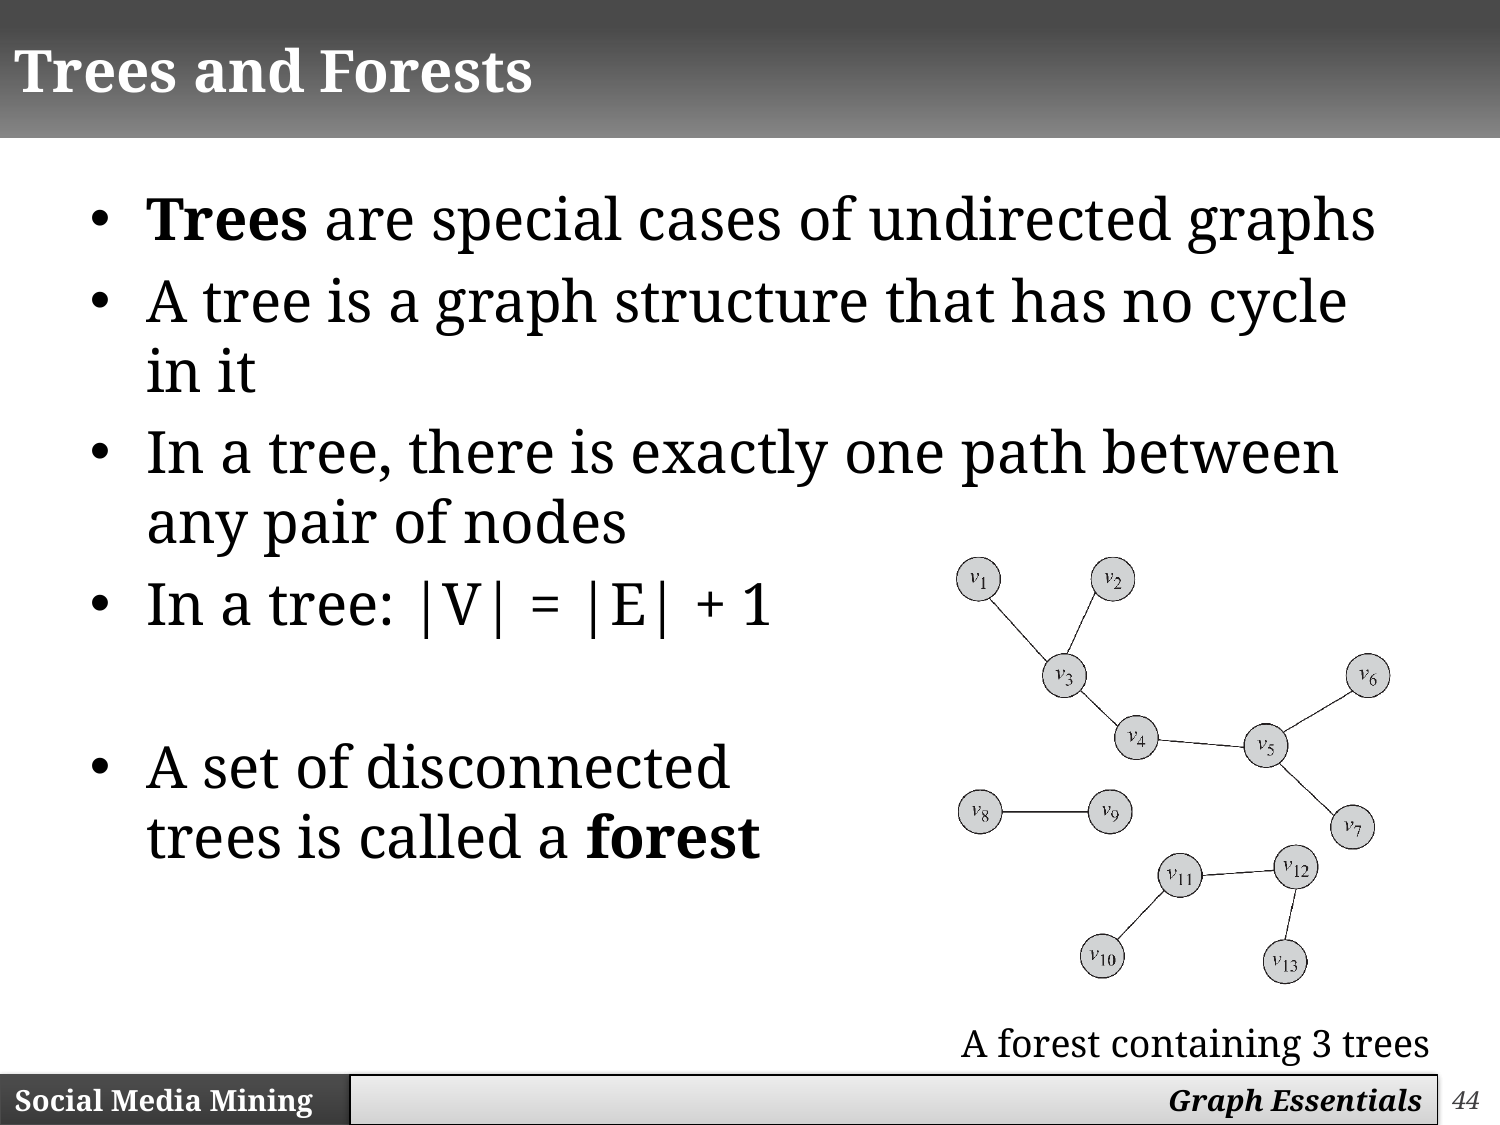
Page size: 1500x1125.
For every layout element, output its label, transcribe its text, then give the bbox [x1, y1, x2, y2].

picture [949, 549, 1397, 988]
title Trees and Forests [0, 0, 1500, 138]
text_box A forest containing 3 trees [946, 1012, 1446, 1073]
list Trees are special cases of undirected graphs A tree is a graph structure that has no cycle in it In a tree, there is exactly one path between any pair of nodes In a tree: |V| = |E| + 1 A set of disconnected trees is called a forest [75, 174, 1425, 1048]
